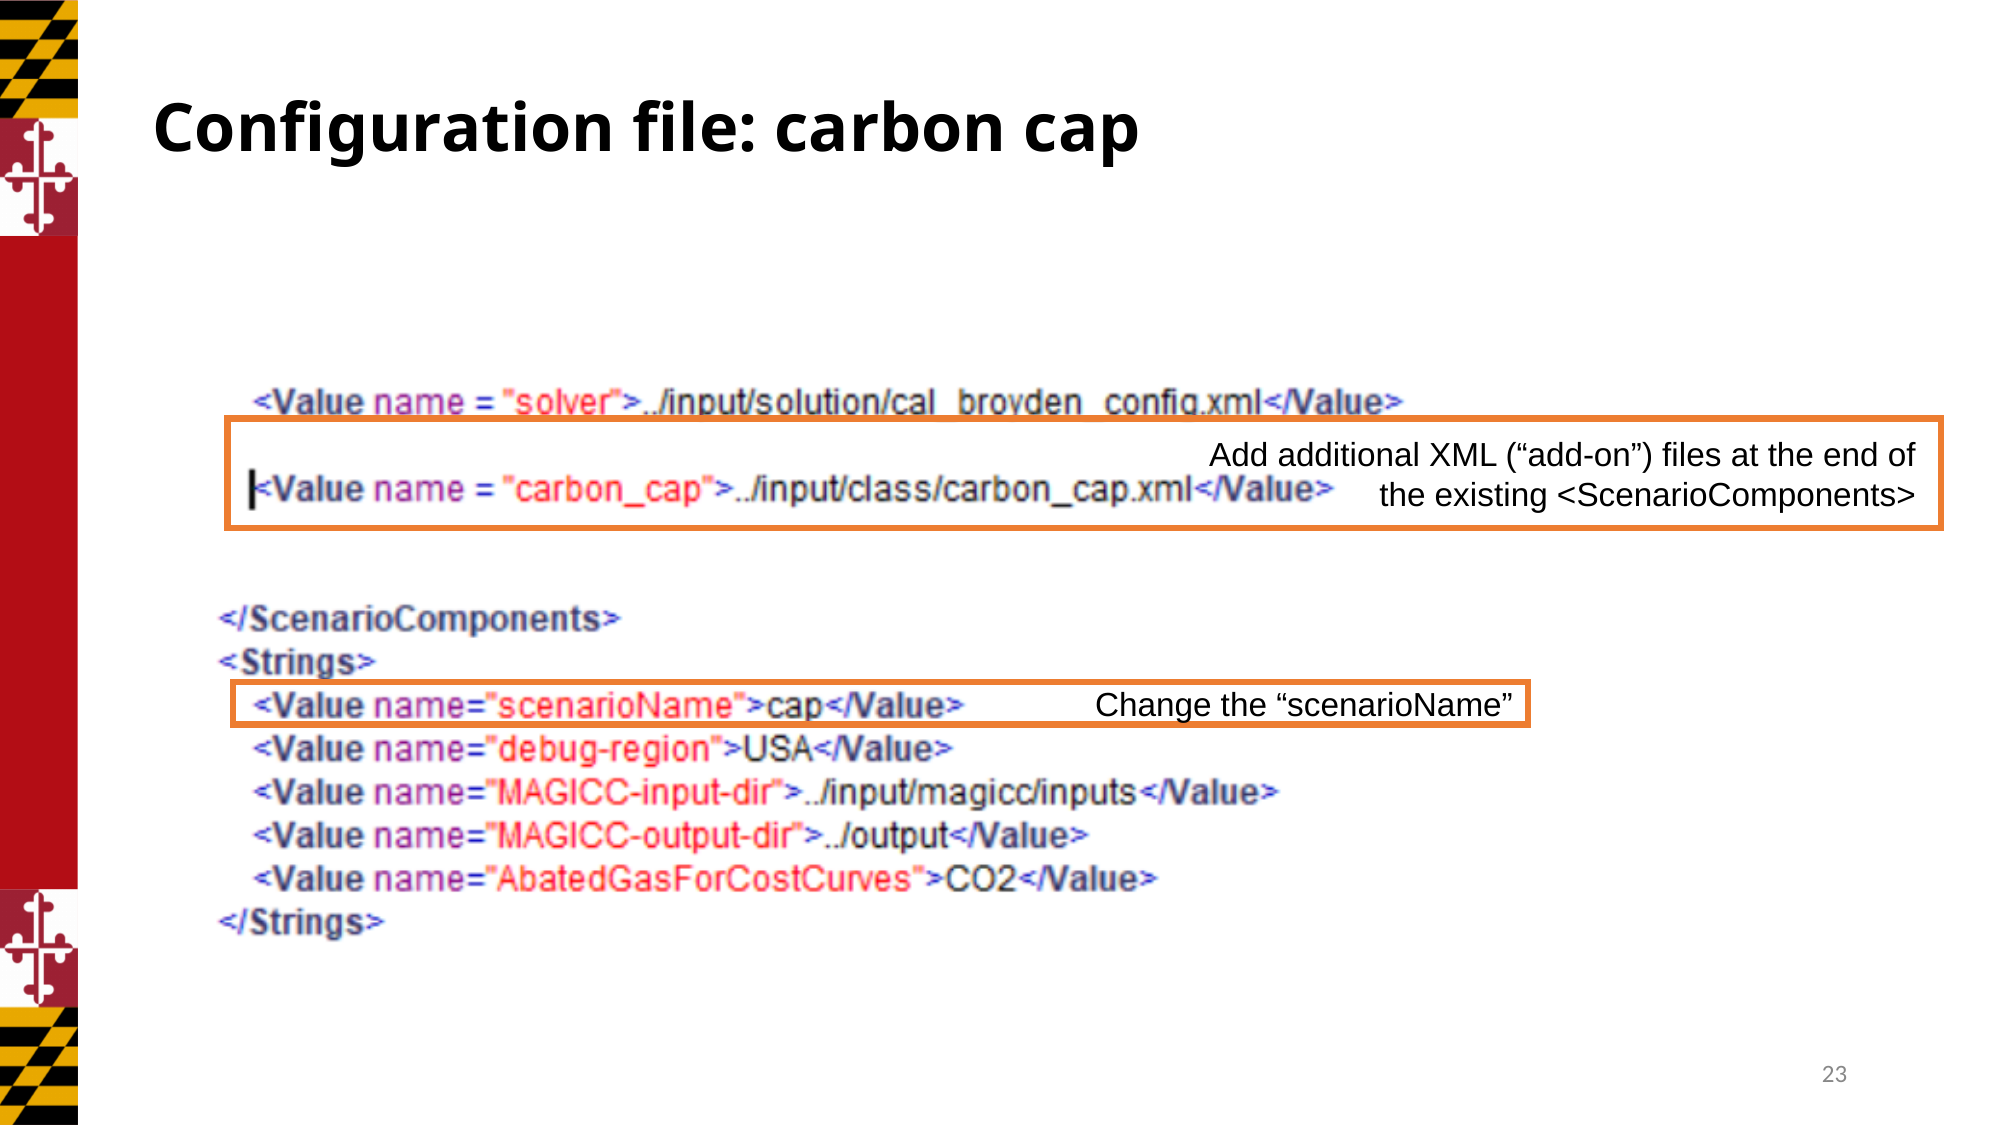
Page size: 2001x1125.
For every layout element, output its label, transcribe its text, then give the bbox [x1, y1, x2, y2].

text_box Add additional XML (“add-on”) files at the end of the existing <ScenarioComponents> [1463, 418, 1941, 529]
picture [0, 890, 78, 1125]
picture [0, 1, 78, 236]
picture [189, 356, 1460, 946]
text_box Change the “scenarioName” [1463, 681, 1529, 725]
title Configuration file: carbon cap [137, 42, 1925, 207]
